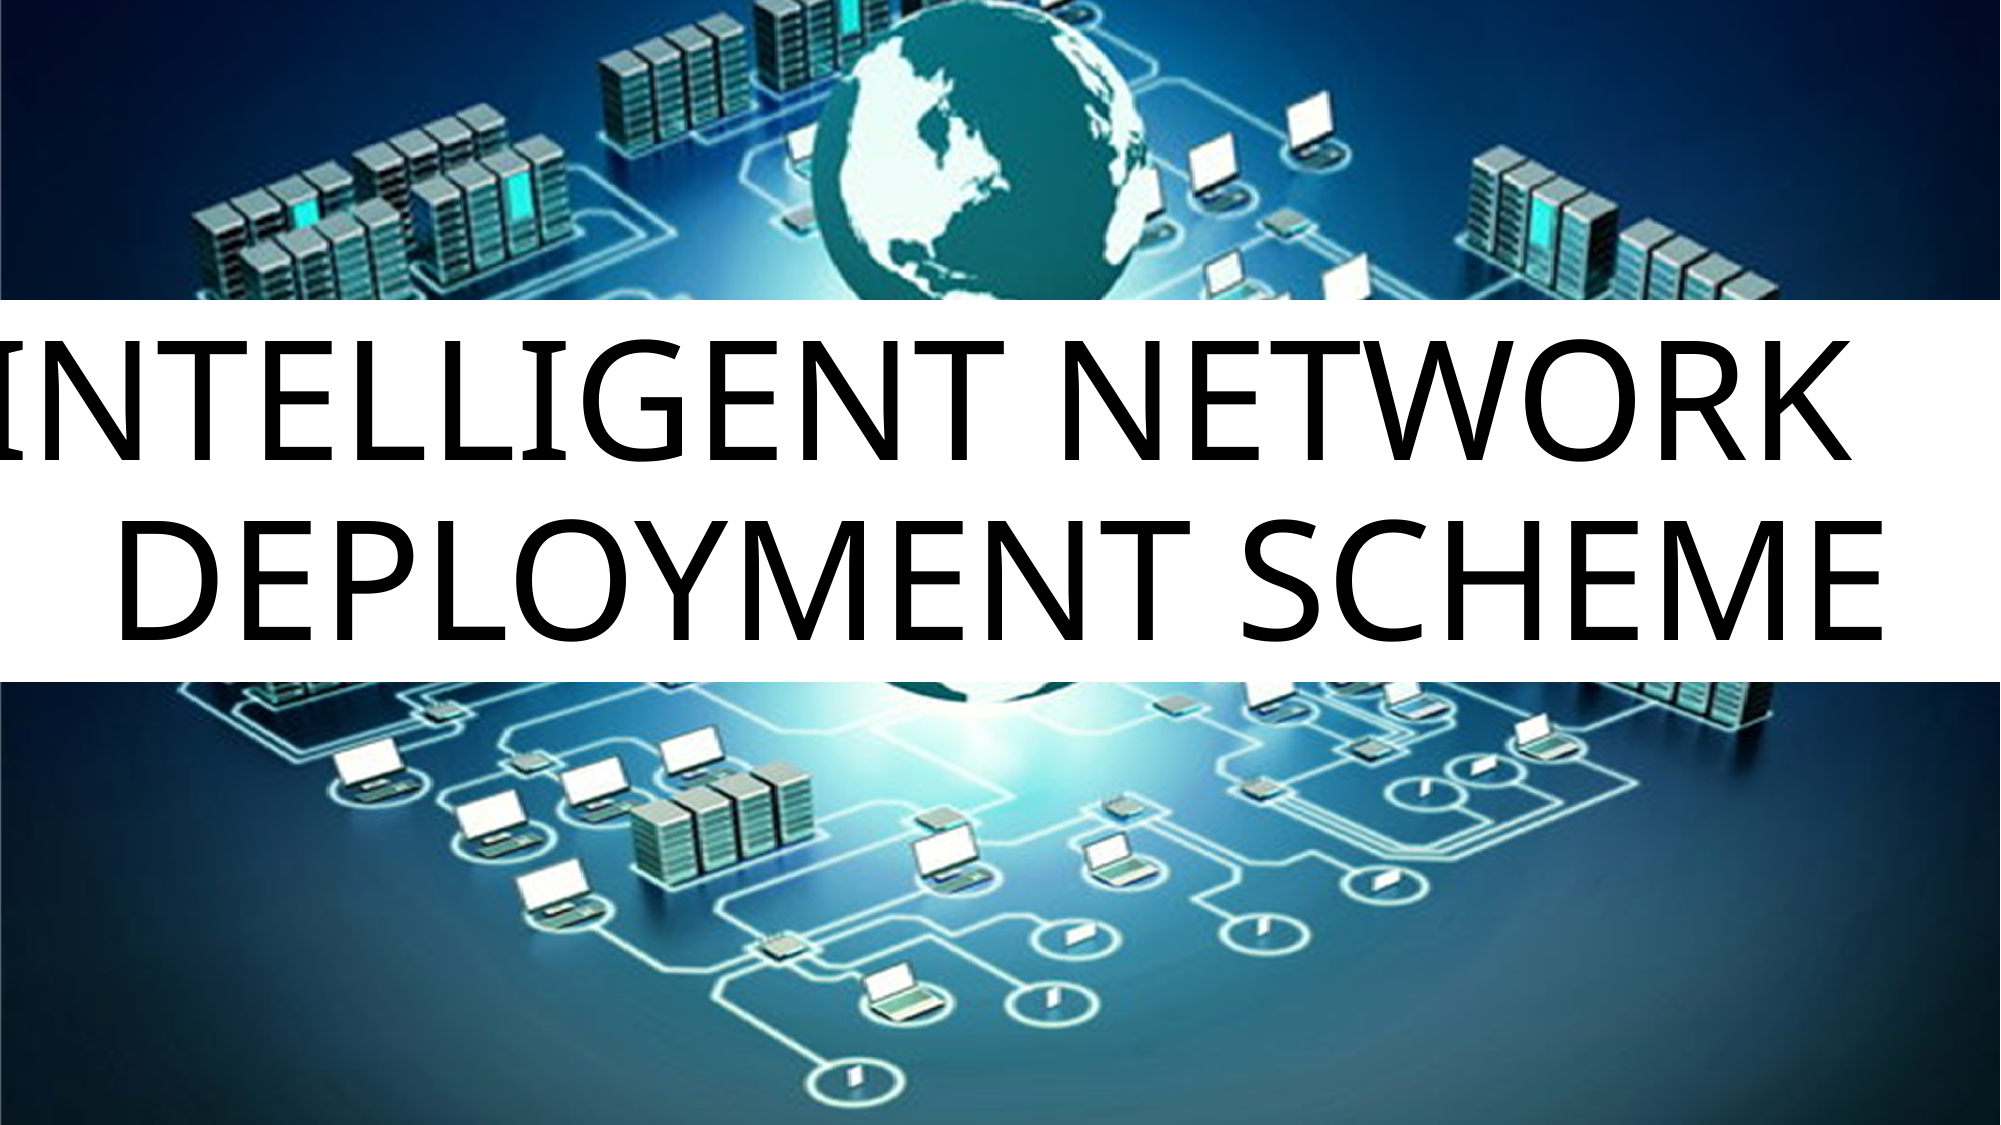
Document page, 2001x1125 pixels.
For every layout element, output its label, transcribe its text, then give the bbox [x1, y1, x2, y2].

picture [0, 682, 2001, 1125]
picture [0, 0, 2000, 300]
title INTELLIGENT NETWORK DEPLOYMENT SCHEME [0, 492, 2000, 682]
